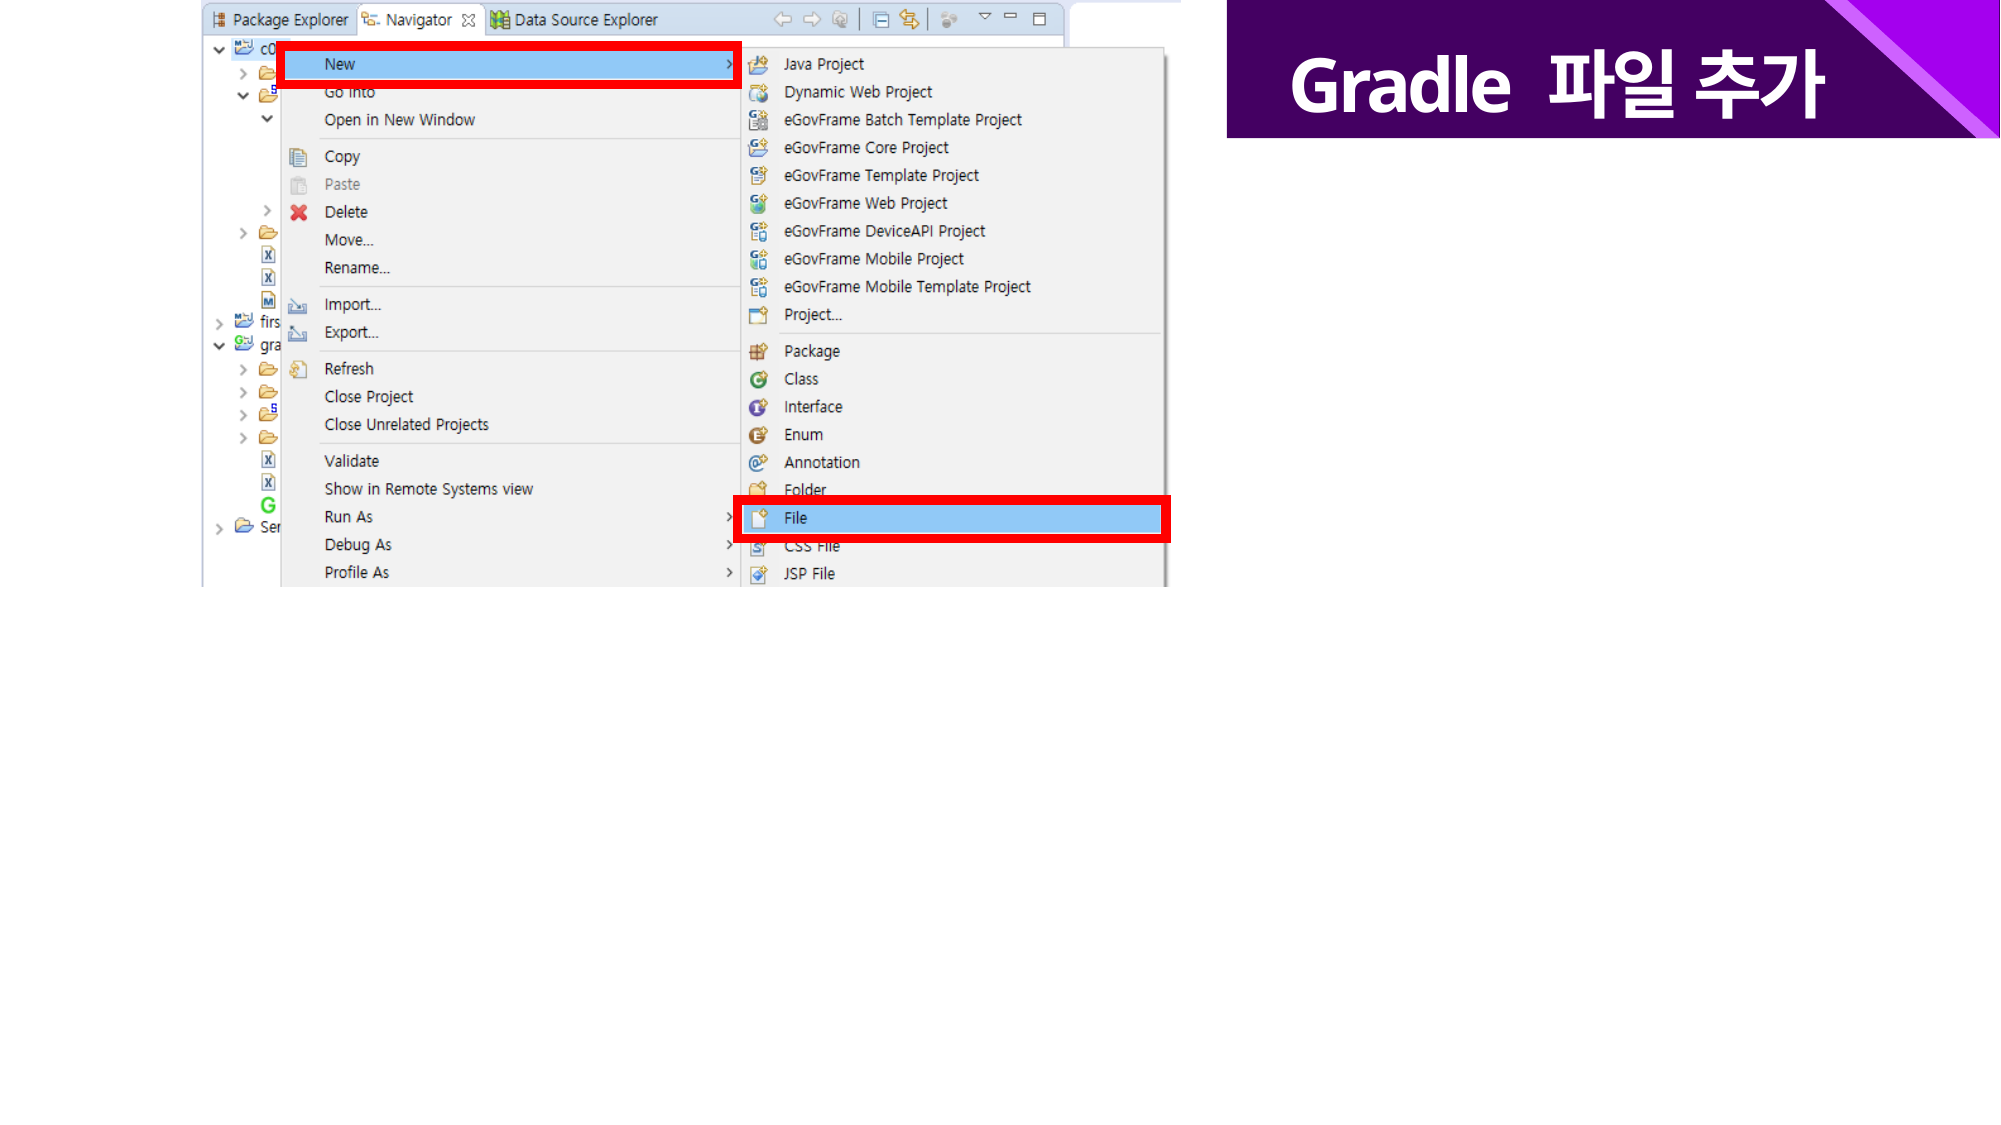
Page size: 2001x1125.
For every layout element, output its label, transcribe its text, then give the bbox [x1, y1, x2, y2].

picture [201, 0, 1181, 587]
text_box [1823, 0, 2000, 139]
text_box Gradle 파일 추가 [1273, 0, 1823, 136]
text_box [1226, 0, 1823, 139]
